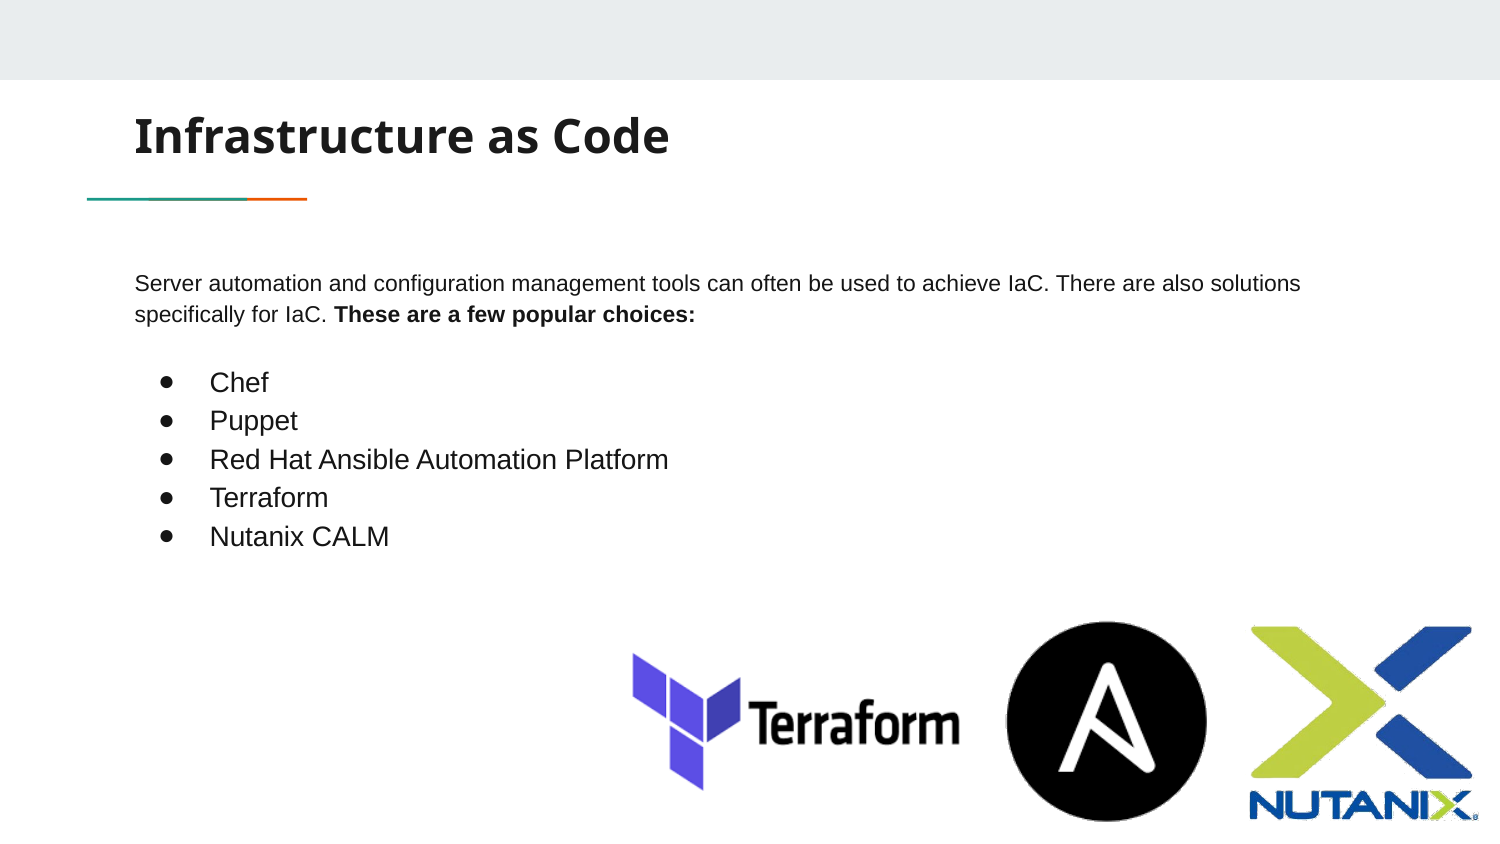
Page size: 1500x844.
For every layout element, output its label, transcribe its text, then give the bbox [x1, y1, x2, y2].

picture [1244, 605, 1480, 840]
list Server automation and configuration management tools can often be used to achieve IaC. There are also solutions specifically for IaC. These are a few popular choices: Chef Puppet Red Hat Ansible Automation Platform Terraform Nutanix CALM [119, 249, 1381, 712]
picture [624, 625, 968, 820]
picture [996, 605, 1217, 834]
title Infrastructure as Code [119, 91, 1381, 180]
